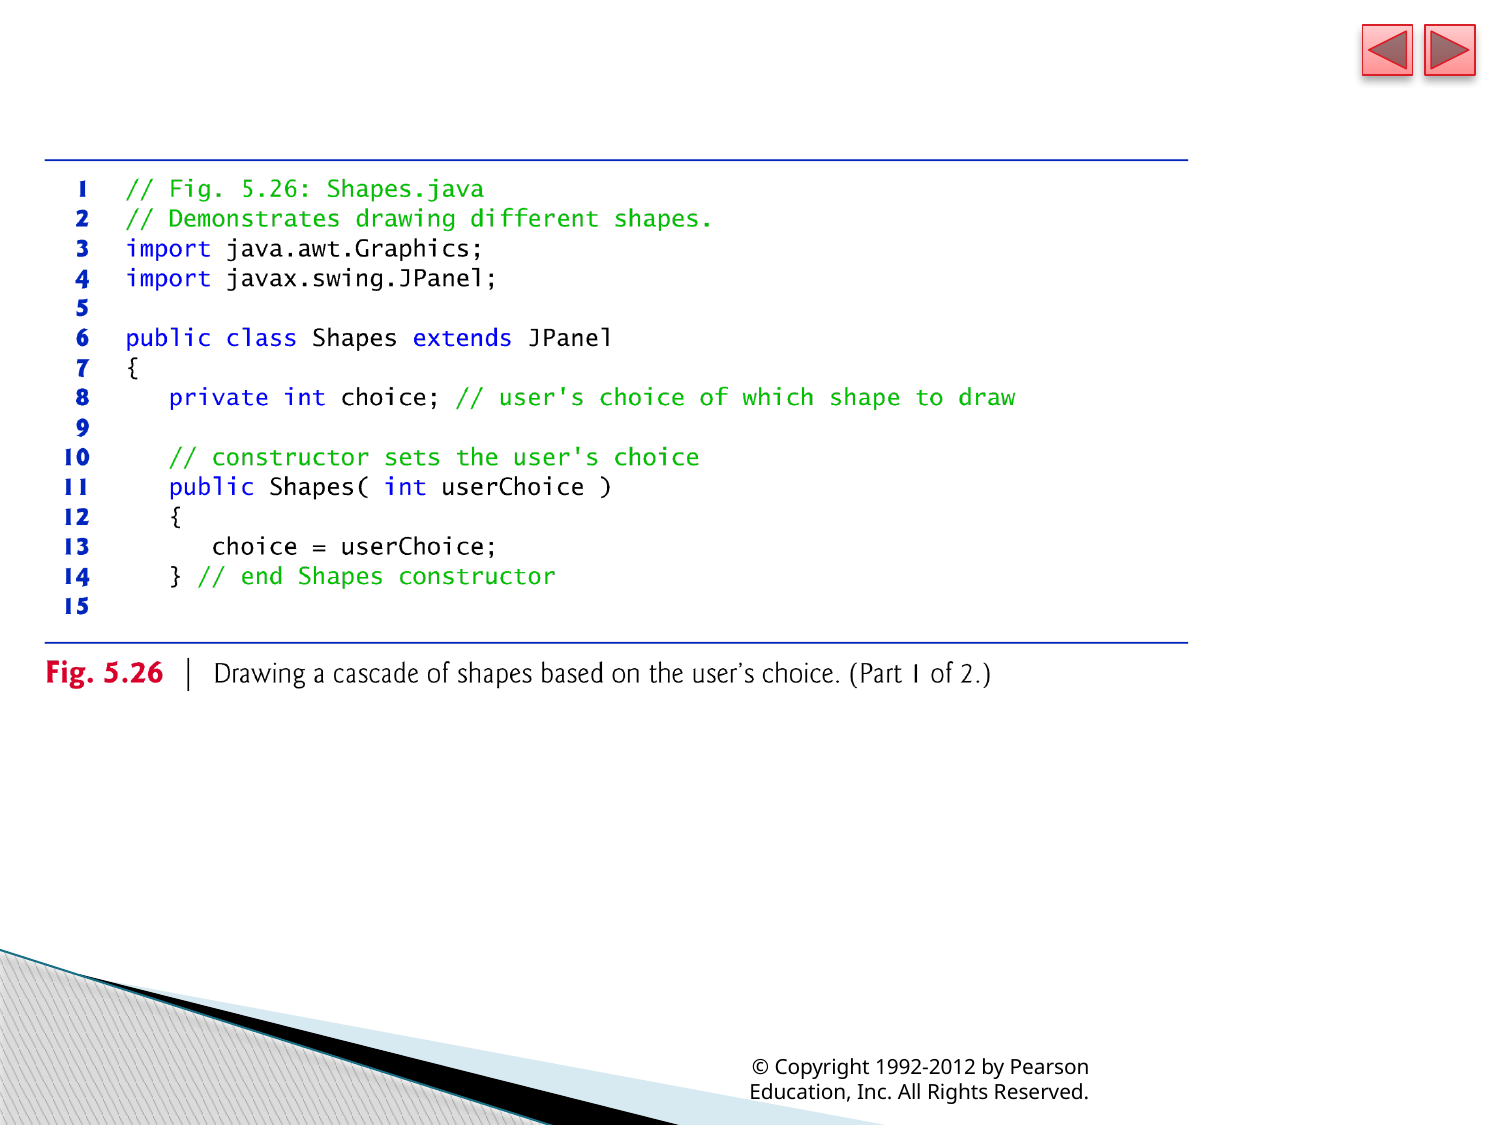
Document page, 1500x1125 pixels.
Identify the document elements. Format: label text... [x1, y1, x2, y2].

picture [0, 106, 1500, 1018]
footer © Copyright 1992-2012 by Pearson Education, Inc. All Rights Reserved. [650, 1051, 1105, 1112]
